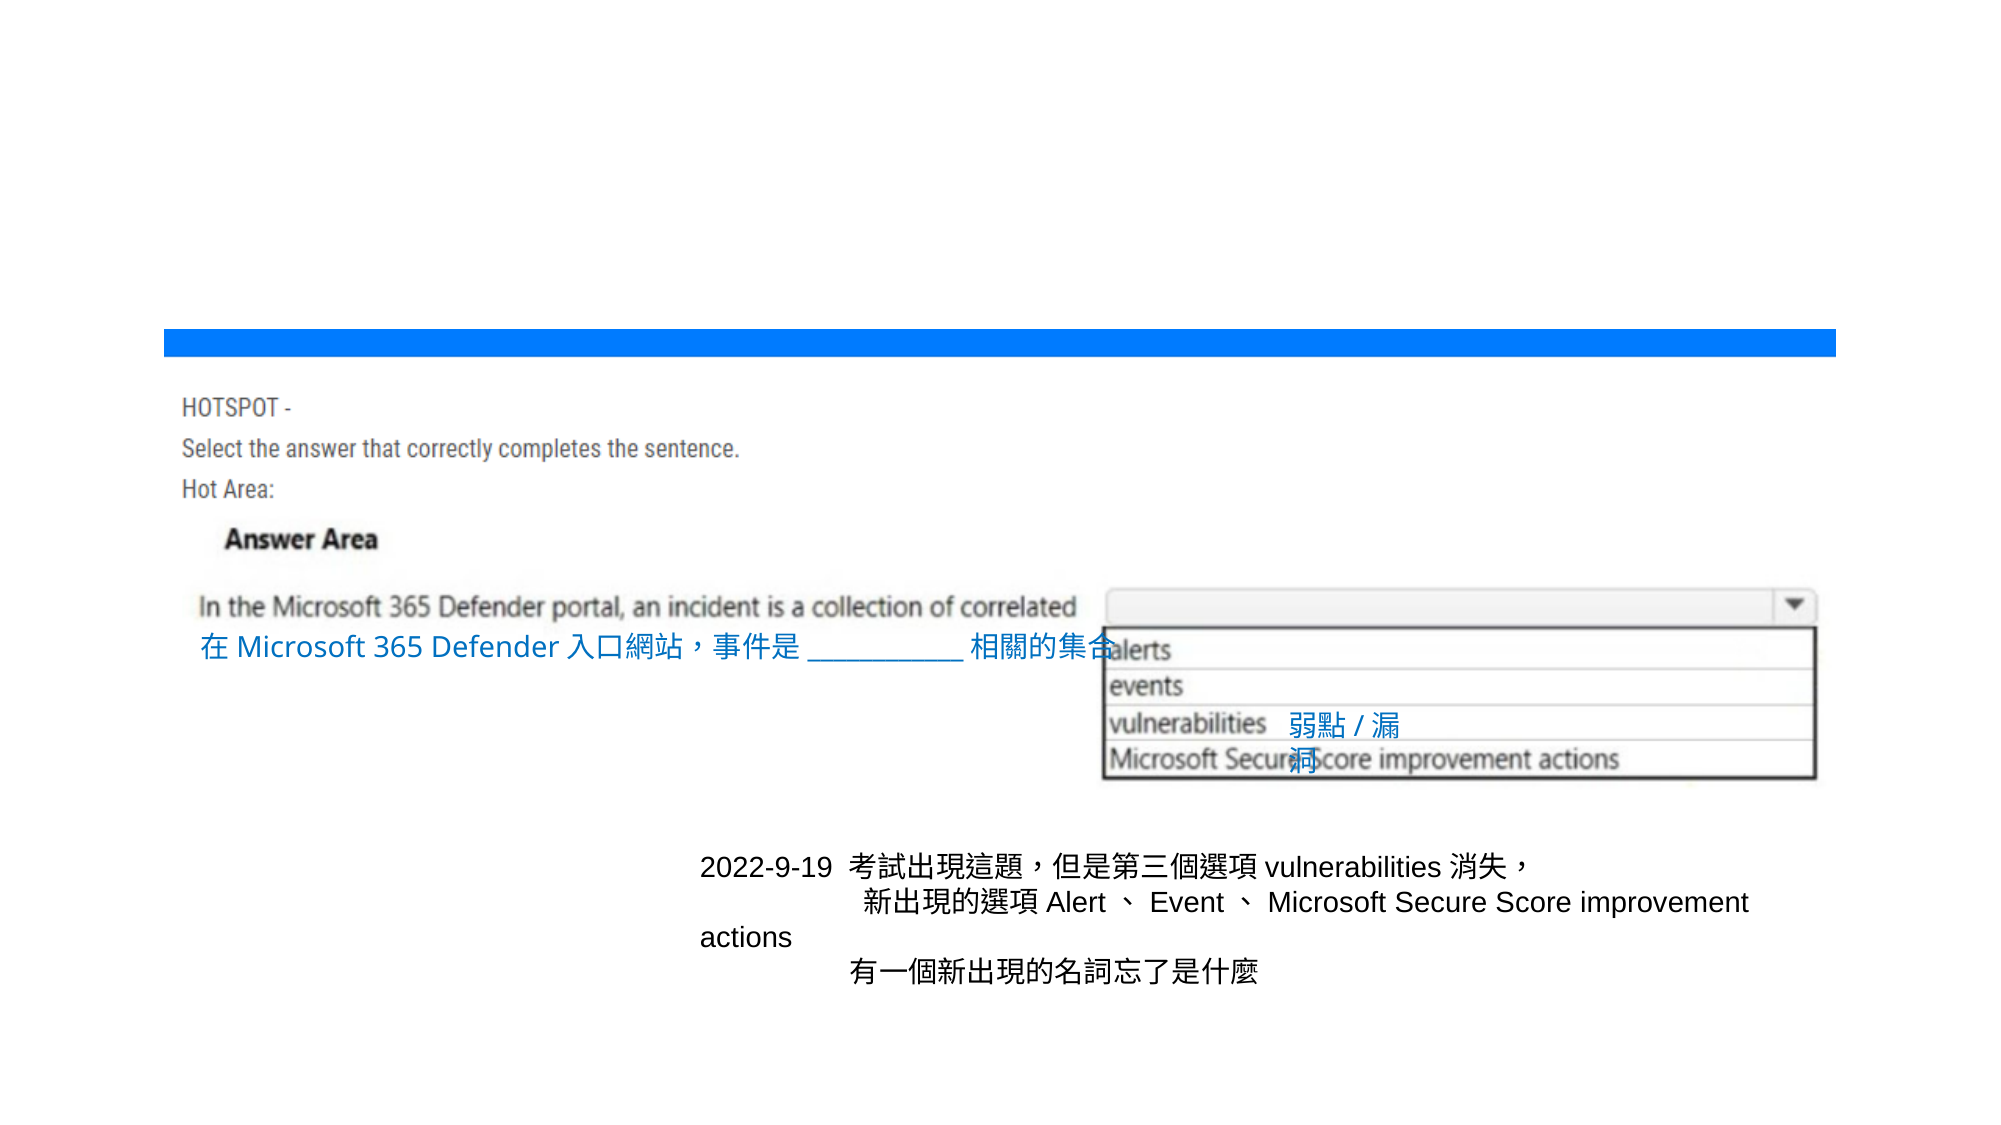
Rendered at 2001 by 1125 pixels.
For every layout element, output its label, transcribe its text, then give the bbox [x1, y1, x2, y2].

text_box 2022-9-19 考試出現這題，但是第三個選項vulnerabilities消失， 新出現的選項Alert、Event、Microsoft Secure Score improvement actions 有一個新出現的名詞忘了是什麼 [685, 840, 1824, 996]
picture [163, 329, 1837, 796]
